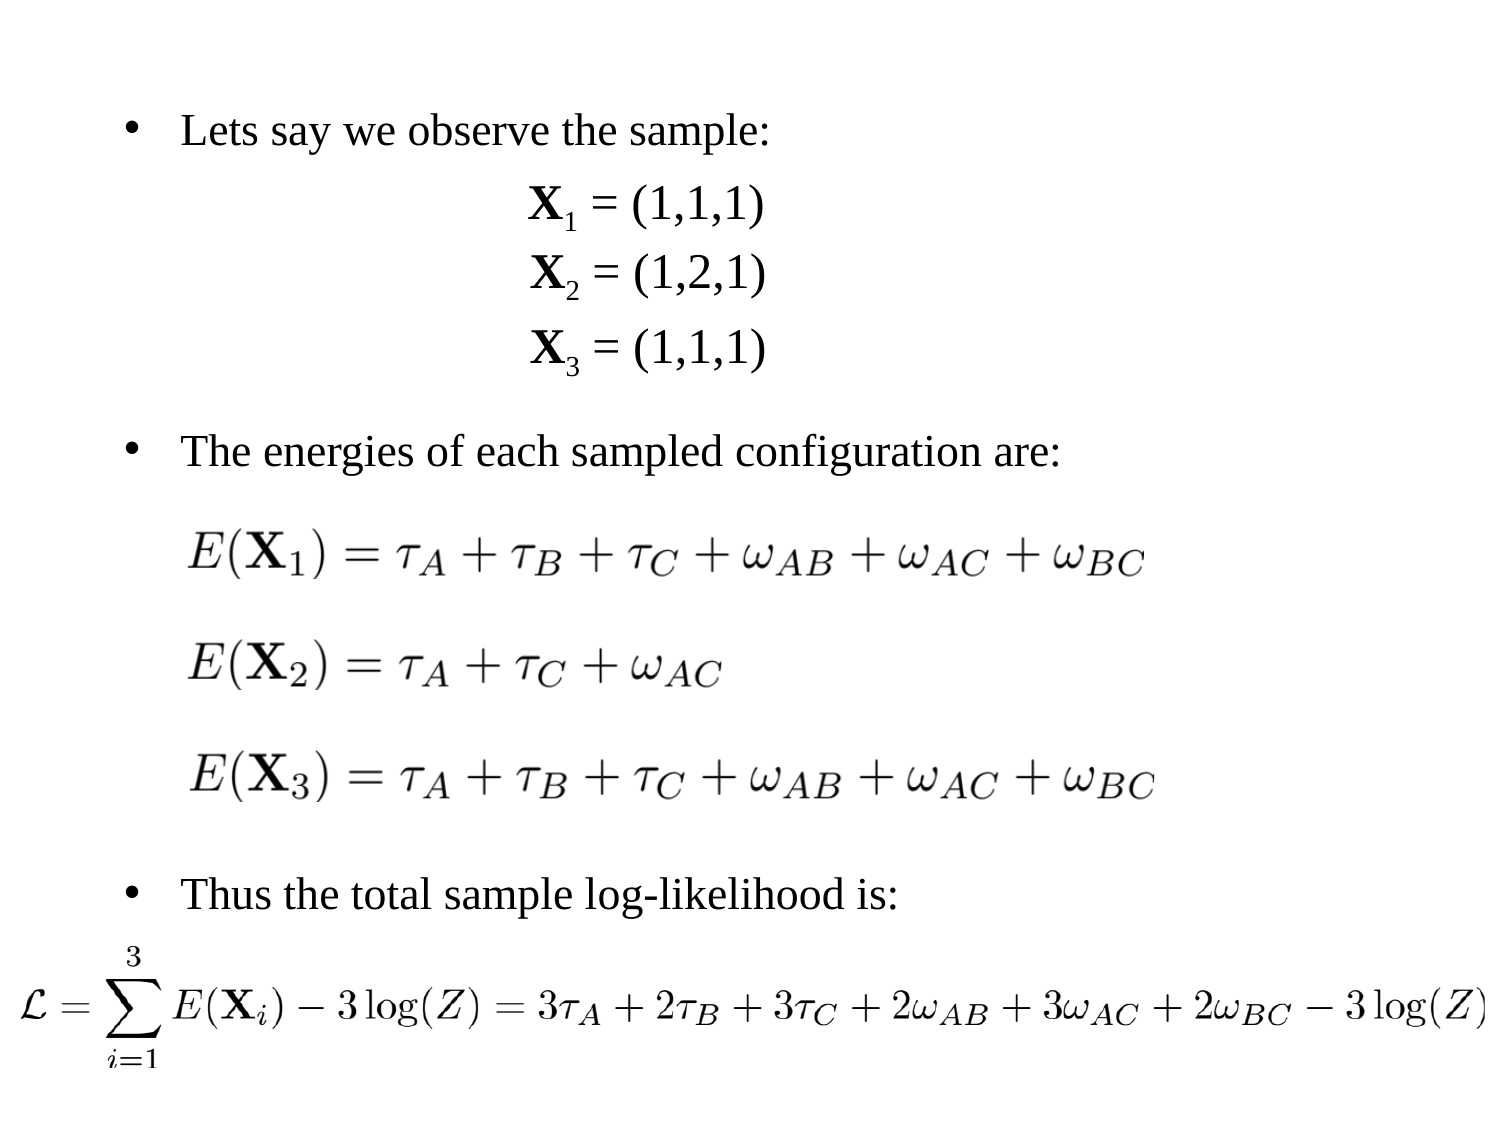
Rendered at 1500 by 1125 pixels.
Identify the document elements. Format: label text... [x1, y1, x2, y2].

picture [187, 638, 722, 691]
picture [20, 945, 1485, 1069]
picture [189, 749, 1155, 802]
picture [187, 526, 1144, 579]
text_box The energies of each sampled configuration are: [109, 412, 1389, 500]
text_box Lets say we observe the sample: [109, 91, 1389, 180]
text_box X3 = (1,1,1) [514, 306, 782, 390]
text_box X2 = (1,2,1) [514, 230, 782, 306]
text_box X1 = (1,1,1) [512, 162, 780, 246]
text_box Thus the total sample log-likelihood is: [109, 856, 1389, 944]
